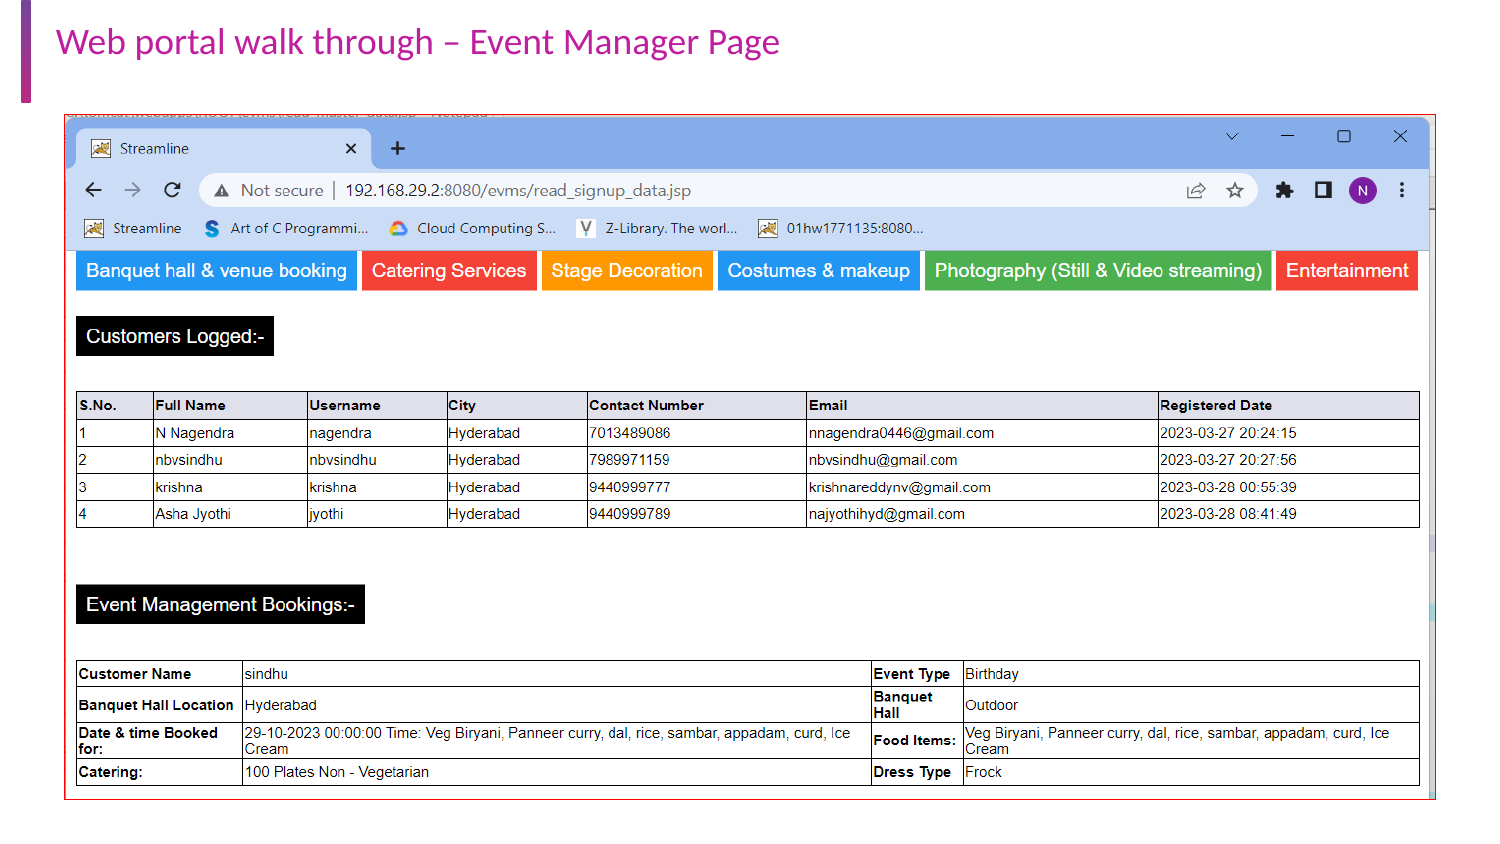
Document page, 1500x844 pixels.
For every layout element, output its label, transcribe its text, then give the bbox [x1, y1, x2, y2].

picture [64, 114, 1436, 801]
title Web portal walk through – Event Manager Page [44, 0, 1069, 80]
